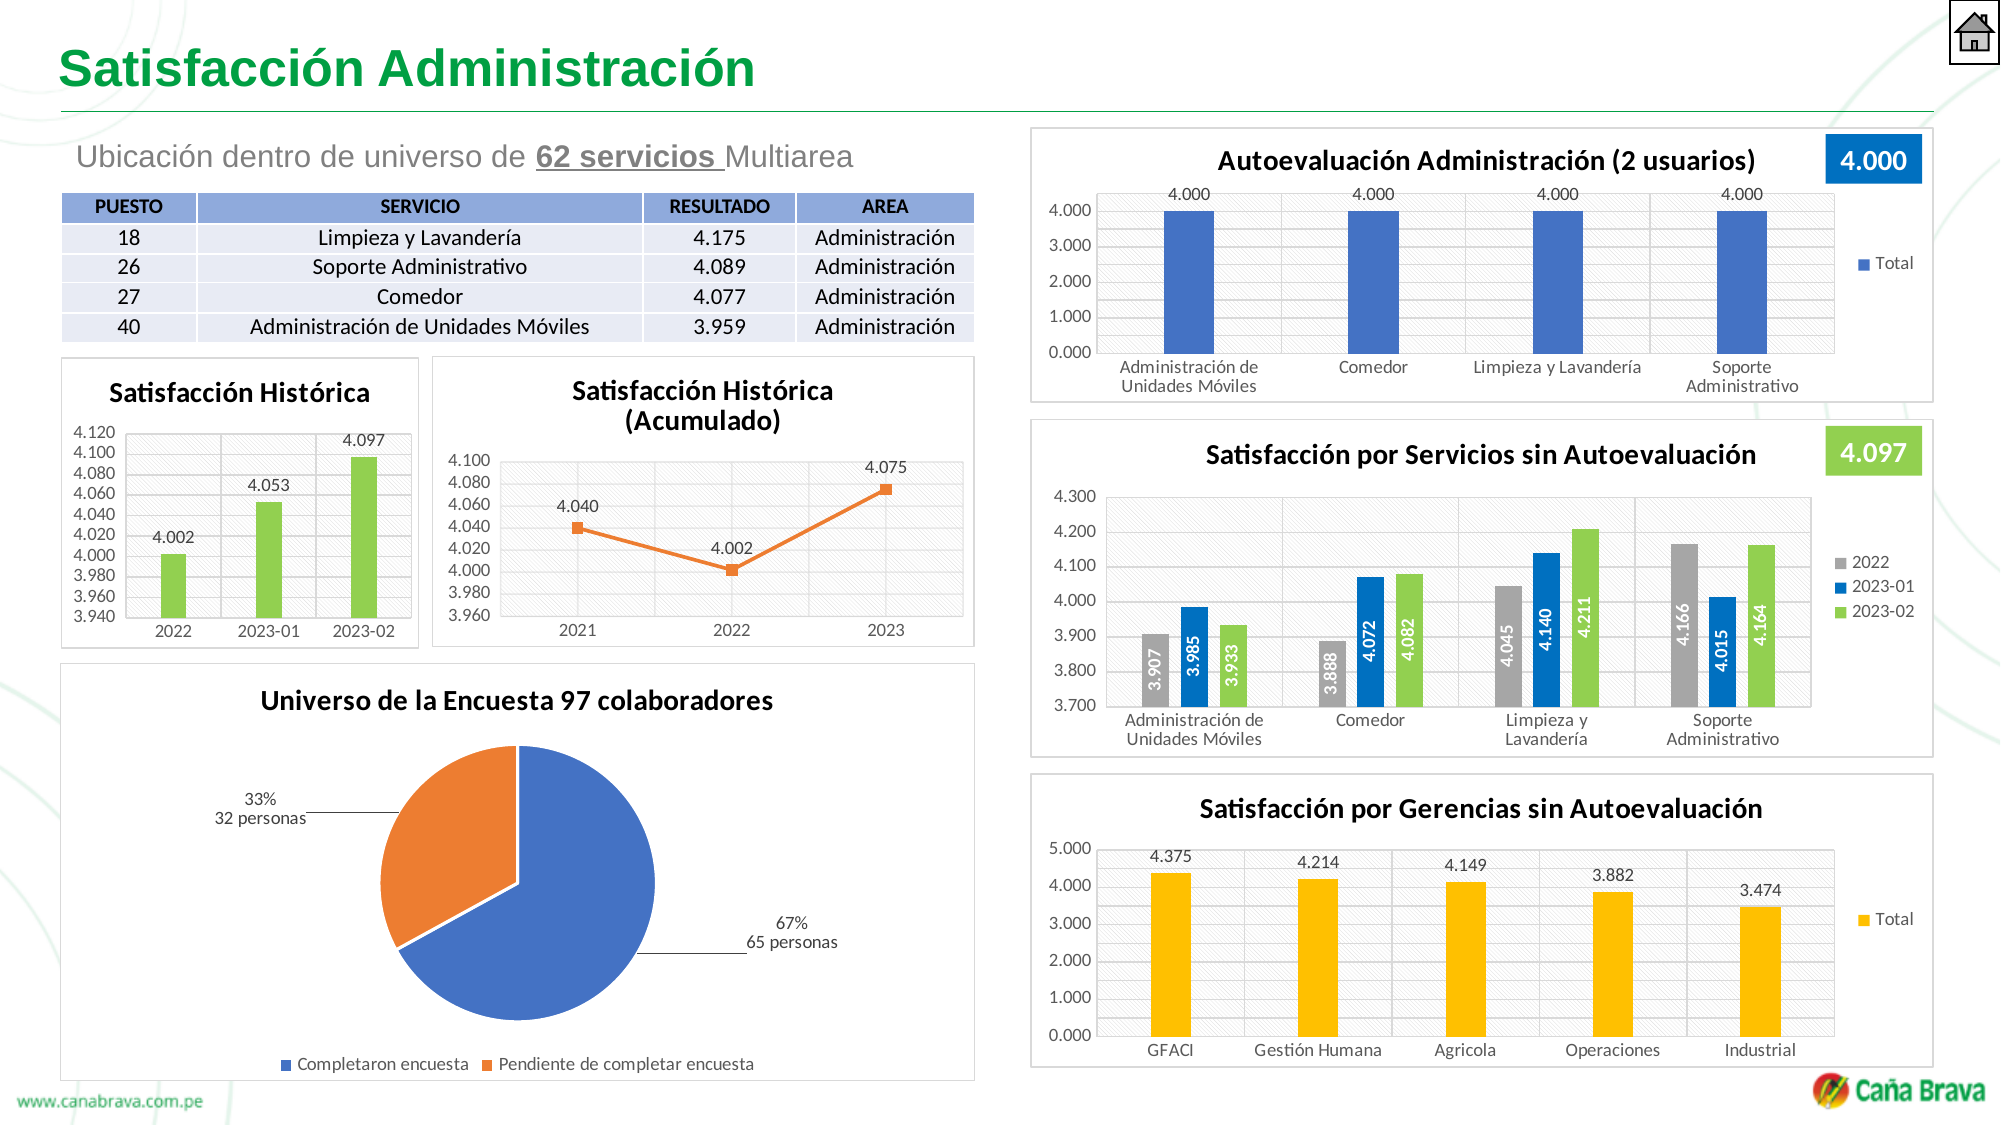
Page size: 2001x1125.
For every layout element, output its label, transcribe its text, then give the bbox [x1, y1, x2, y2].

table_header RESULTADO [644, 193, 795, 223]
text_box Satisfacción Administración [44, 36, 1784, 103]
table_cell Soporte Administrativo [198, 255, 642, 282]
table_cell 40 [62, 314, 196, 342]
table_cell 4.175 [644, 225, 795, 253]
chart [1030, 418, 1934, 758]
table_header SERVICIO [198, 193, 642, 223]
table_cell 4.089 [644, 255, 795, 282]
table_cell Administración de Unidades Móviles [198, 314, 642, 342]
table_cell Administración [797, 225, 974, 253]
table_cell 3.959 [644, 314, 795, 342]
chart [1030, 126, 1934, 403]
table_cell 4.077 [644, 283, 795, 312]
chart [60, 663, 975, 1081]
table_cell Limpieza y Lavandería [198, 225, 642, 253]
table_cell Comedor [198, 283, 642, 312]
table_cell Administración [797, 255, 974, 282]
table_cell 26 [62, 255, 196, 282]
table_header PUESTO [62, 193, 196, 223]
picture [0, 0, 2001, 1125]
table_header AREA [797, 193, 974, 223]
chart [60, 357, 420, 649]
table_cell Administración [797, 314, 974, 342]
chart [1030, 773, 1934, 1068]
chart [431, 355, 975, 648]
text_box [1949, 0, 2000, 65]
table_cell Administración [797, 283, 974, 312]
text_box Ubicación dentro de universo de 62 servicios Multiarea [60, 130, 875, 184]
table_cell 27 [62, 283, 196, 312]
table_cell 18 [62, 225, 196, 253]
